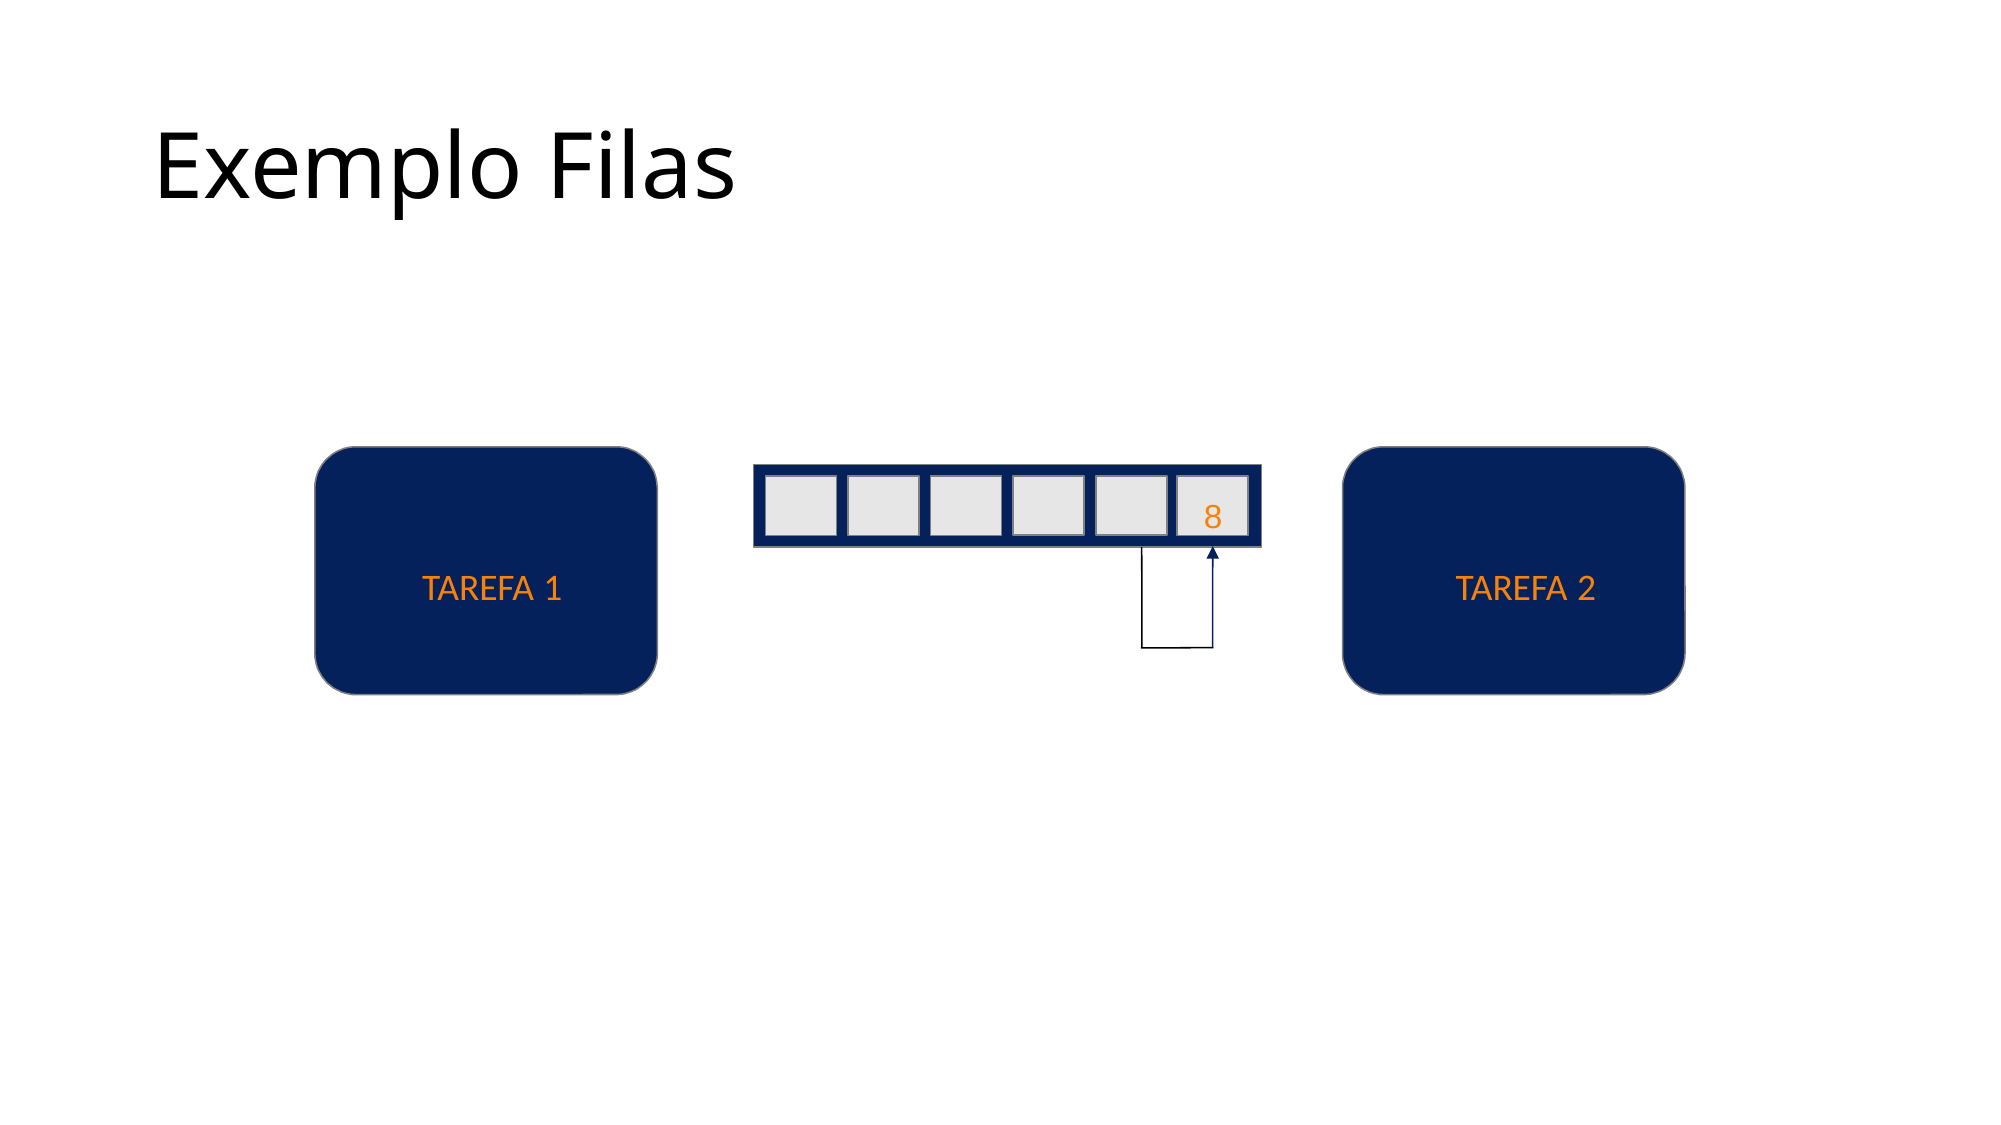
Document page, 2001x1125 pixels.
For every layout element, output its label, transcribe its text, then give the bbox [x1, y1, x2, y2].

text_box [314, 446, 1685, 695]
title Exemplo Filas [137, 59, 1863, 278]
